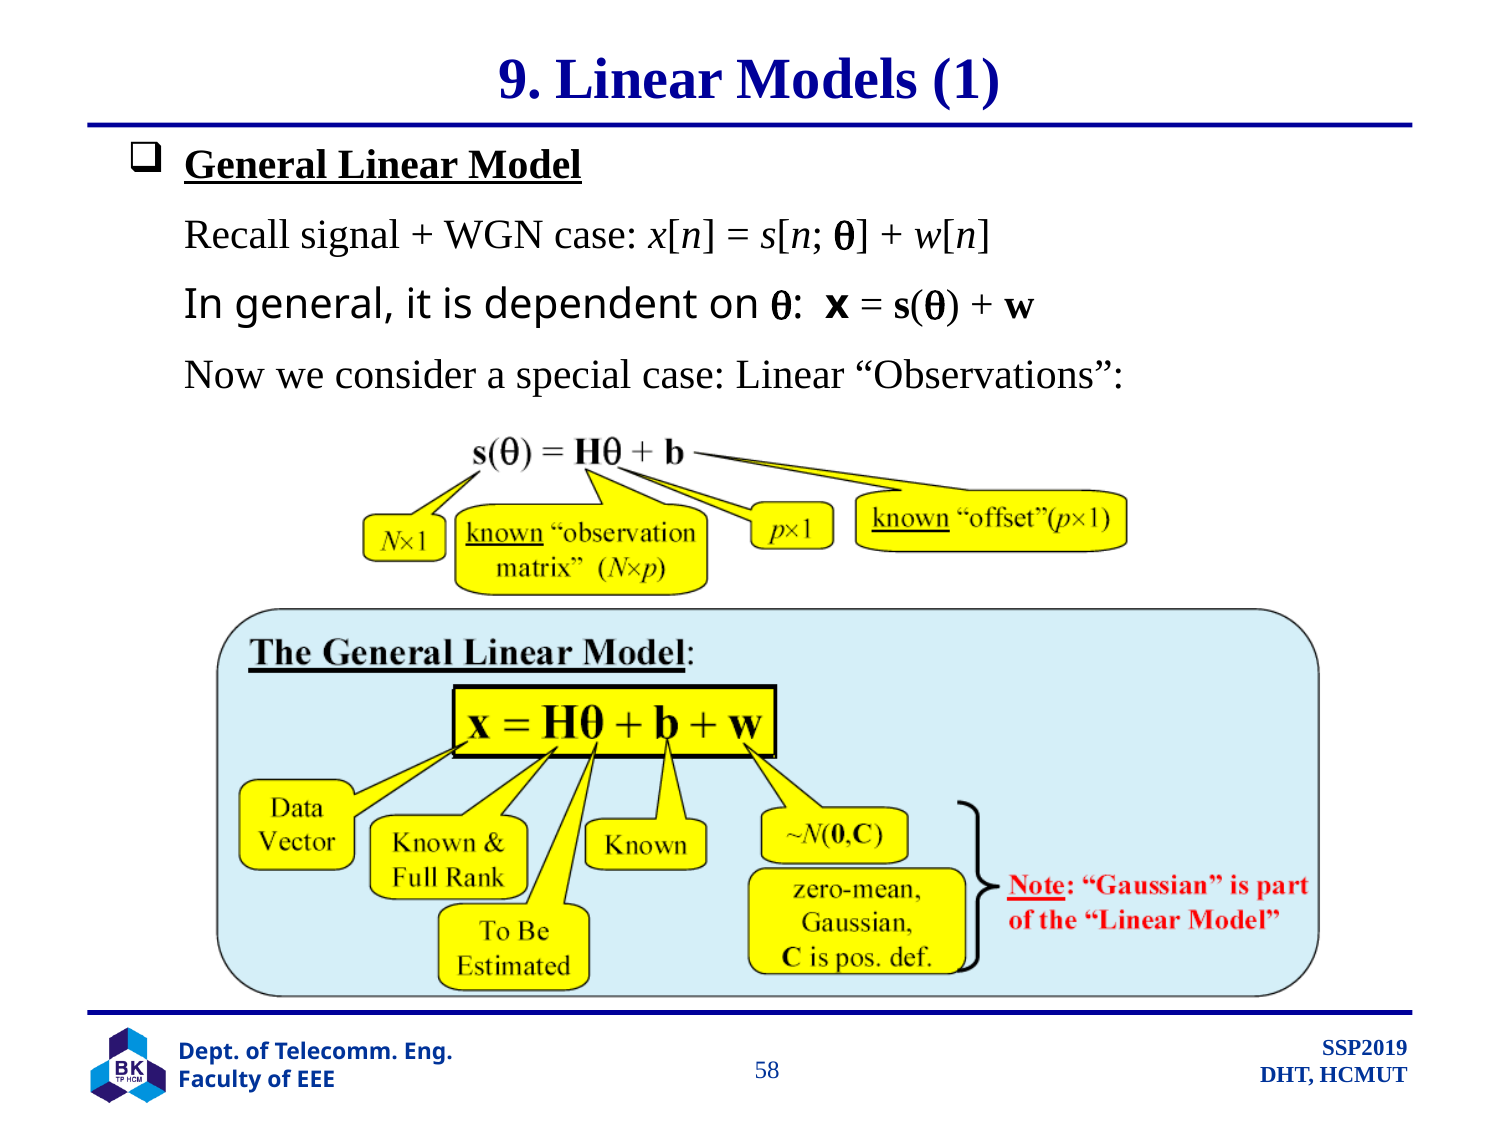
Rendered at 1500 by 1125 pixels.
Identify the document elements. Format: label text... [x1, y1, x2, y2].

slide_number 58 [424, 1037, 976, 1101]
list General Linear Model Recall signal + WGN case: x[n] = s[n; ] + w[n] In general, it is dependent on : x = s() + w Now we consider a special case: Linear “Observations”: [112, 137, 1388, 988]
picture [211, 424, 1326, 998]
picture [87, 1024, 169, 1125]
title 9. Linear Models (1) [0, 37, 1500, 113]
